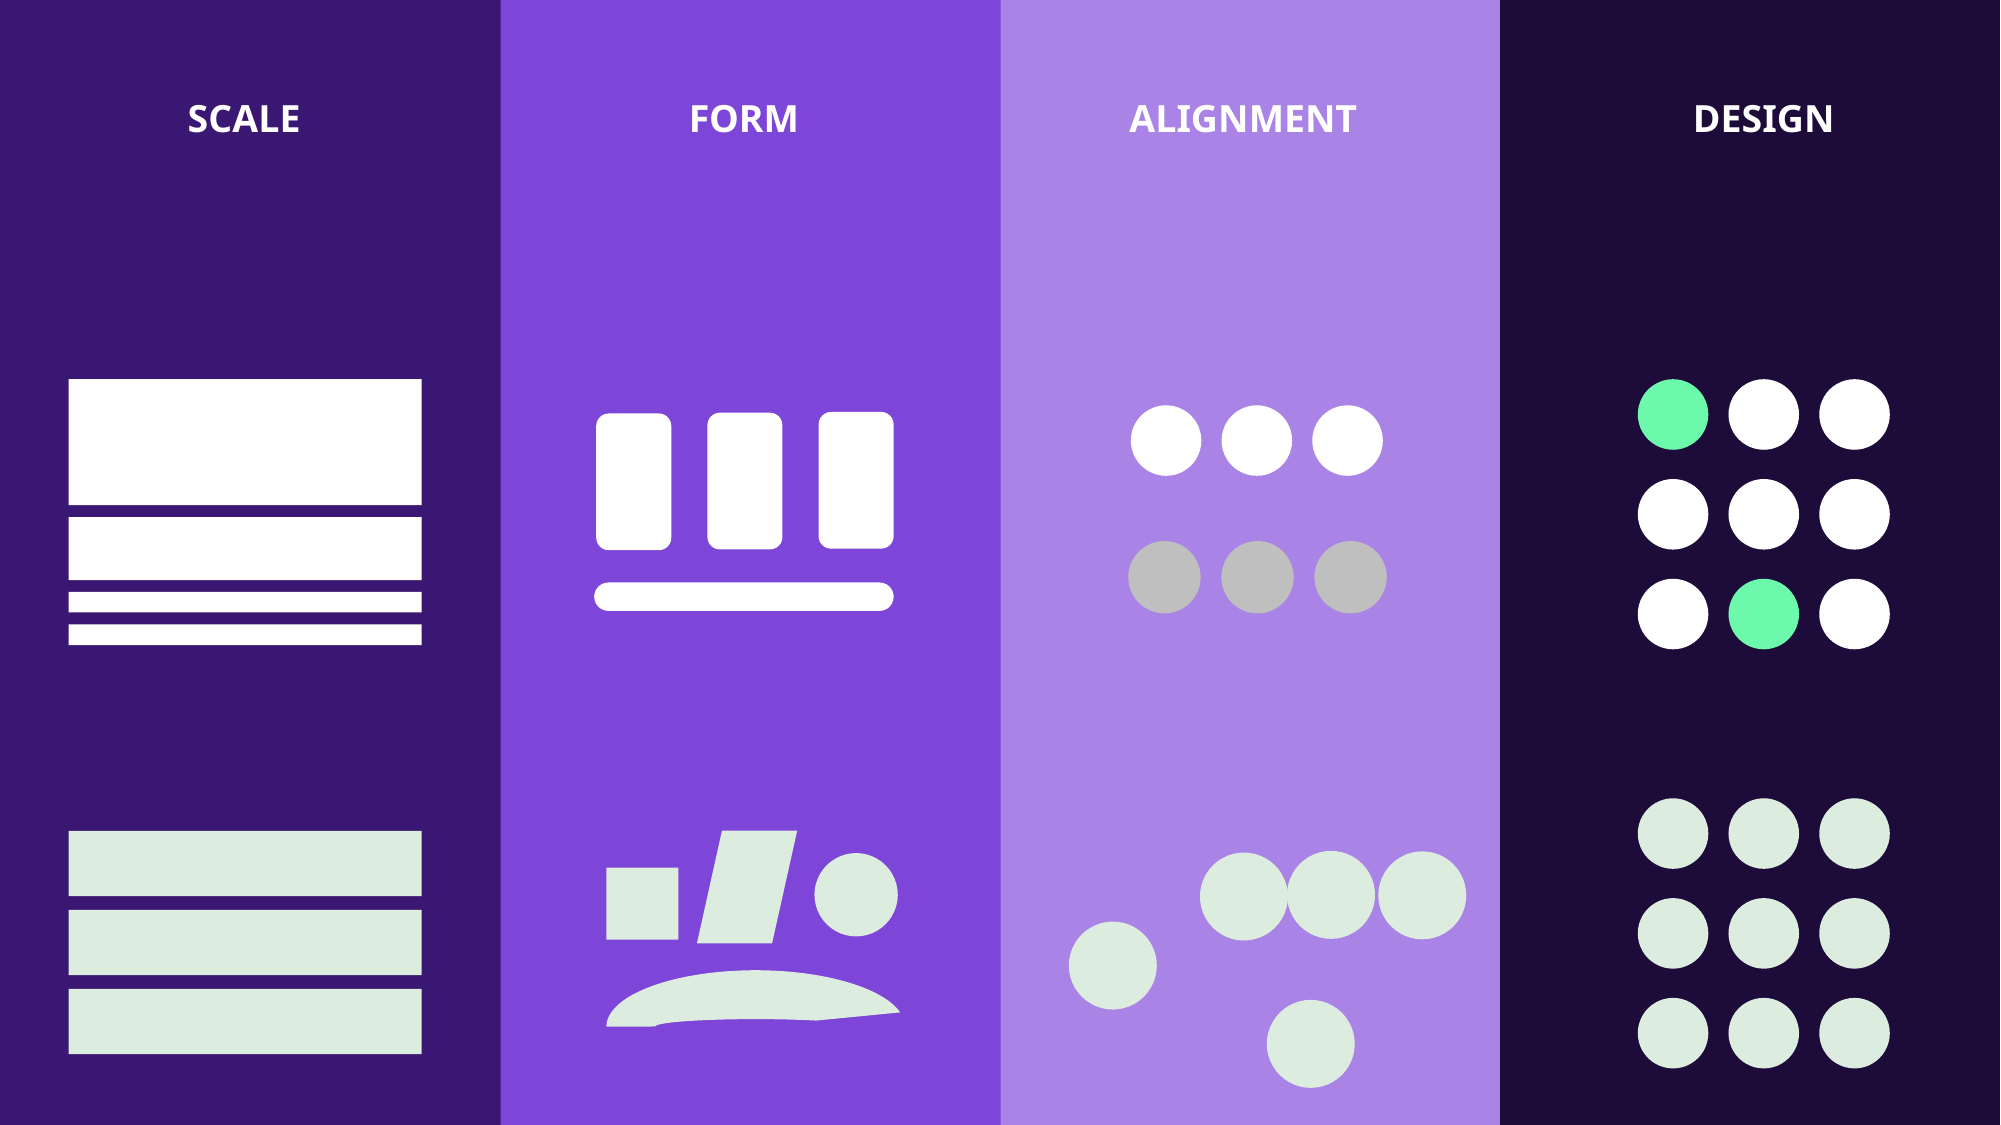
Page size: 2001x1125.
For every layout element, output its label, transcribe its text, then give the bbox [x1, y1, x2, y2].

text_box [1499, 0, 2000, 1125]
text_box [1068, 850, 1467, 1089]
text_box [1130, 404, 1384, 477]
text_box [605, 830, 906, 1084]
text_box [502, 0, 999, 1125]
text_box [593, 411, 895, 612]
text_box [67, 908, 423, 977]
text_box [1127, 540, 1388, 614]
text_box SCALE [172, 87, 316, 148]
text_box [67, 987, 423, 1056]
text_box DESIGN [1678, 87, 1850, 148]
text_box [0, 0, 502, 1125]
text_box [67, 829, 423, 898]
text_box FORM [673, 87, 814, 193]
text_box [1637, 797, 1891, 1069]
text_box ALIGNMENT [1114, 87, 1373, 148]
text_box [999, 0, 1499, 1125]
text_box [68, 378, 423, 646]
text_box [1637, 378, 1891, 650]
